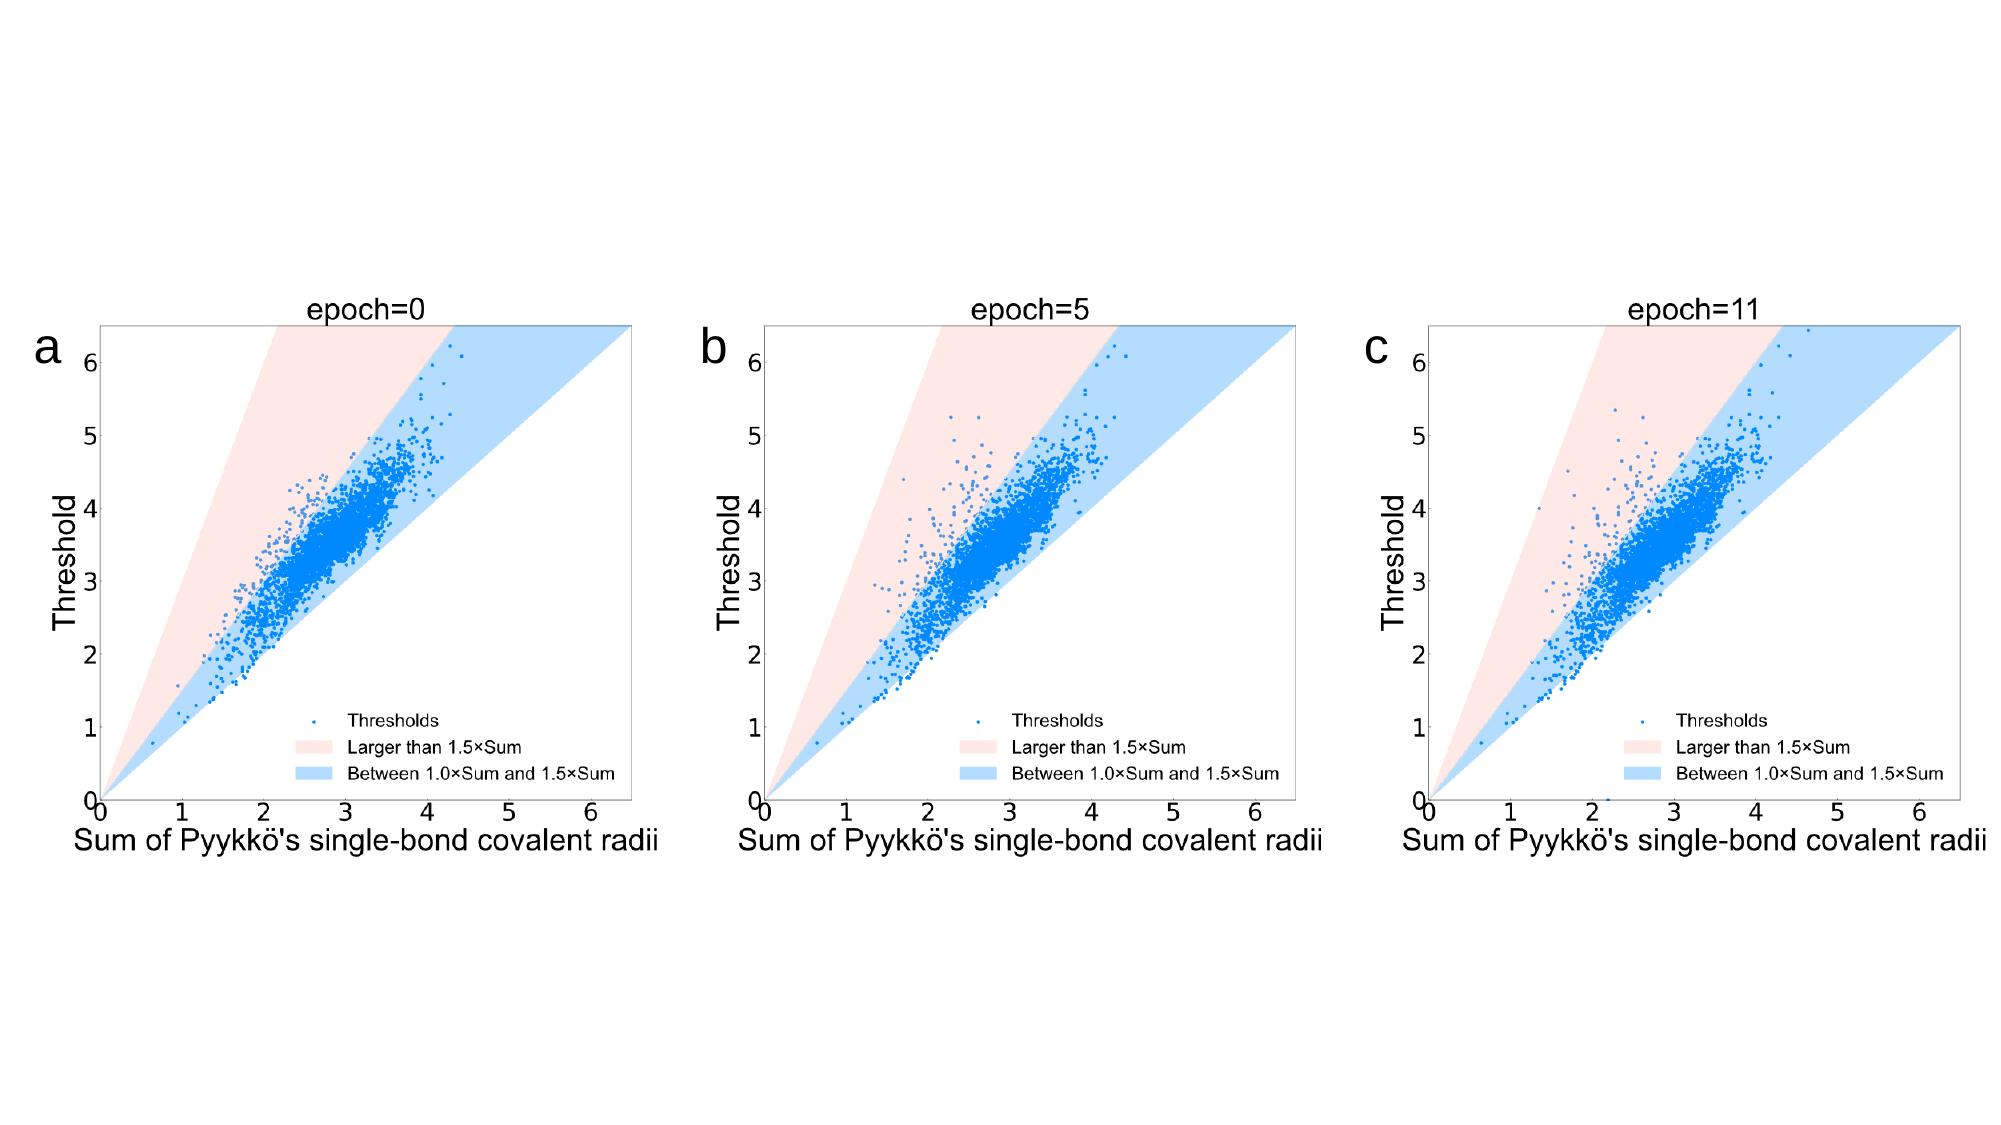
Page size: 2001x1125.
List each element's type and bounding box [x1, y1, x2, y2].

text_box [0, 266, 2000, 859]
